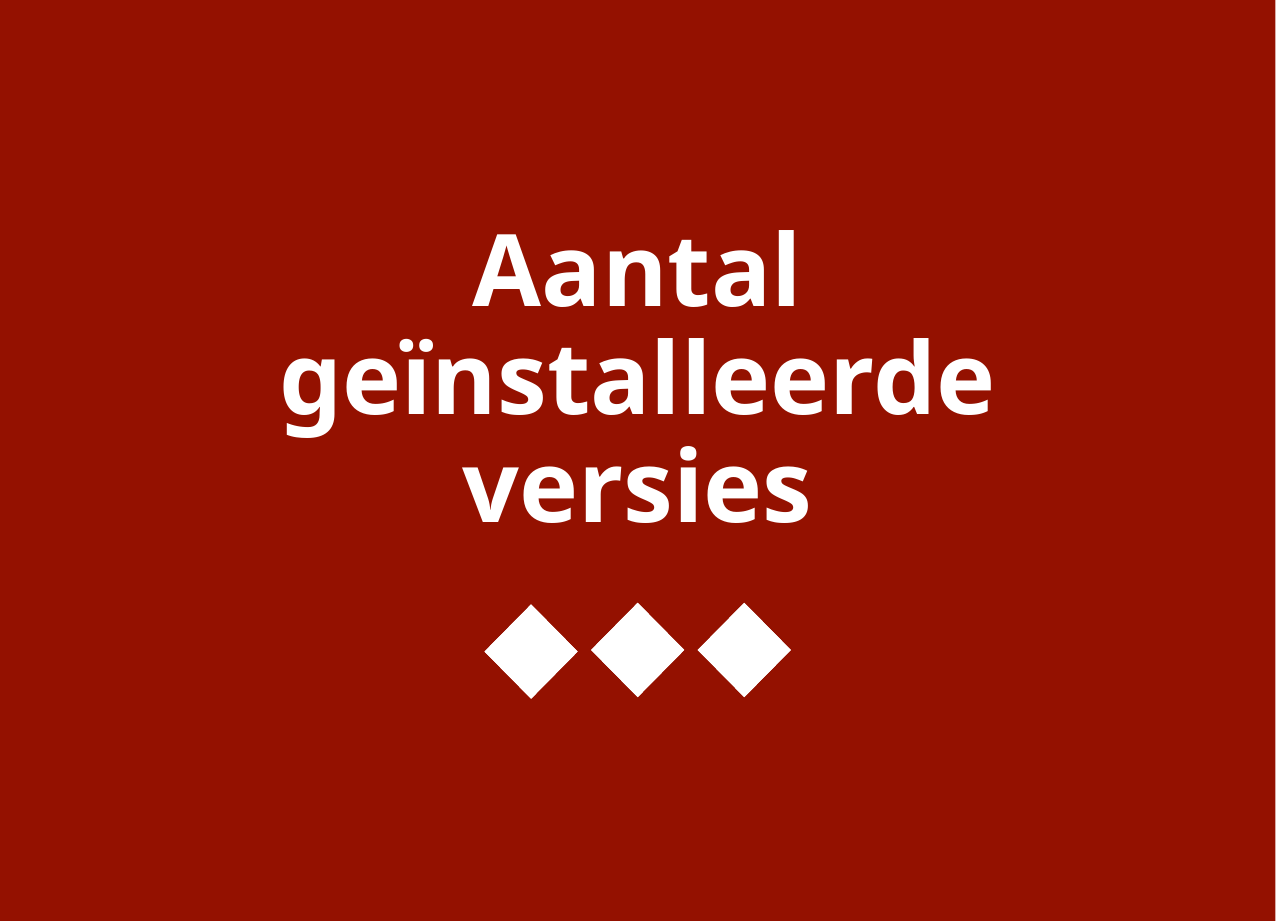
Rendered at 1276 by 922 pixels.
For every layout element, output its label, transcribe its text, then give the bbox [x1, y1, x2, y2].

title Aantal geïnstalleerde versies [117, 185, 1158, 579]
